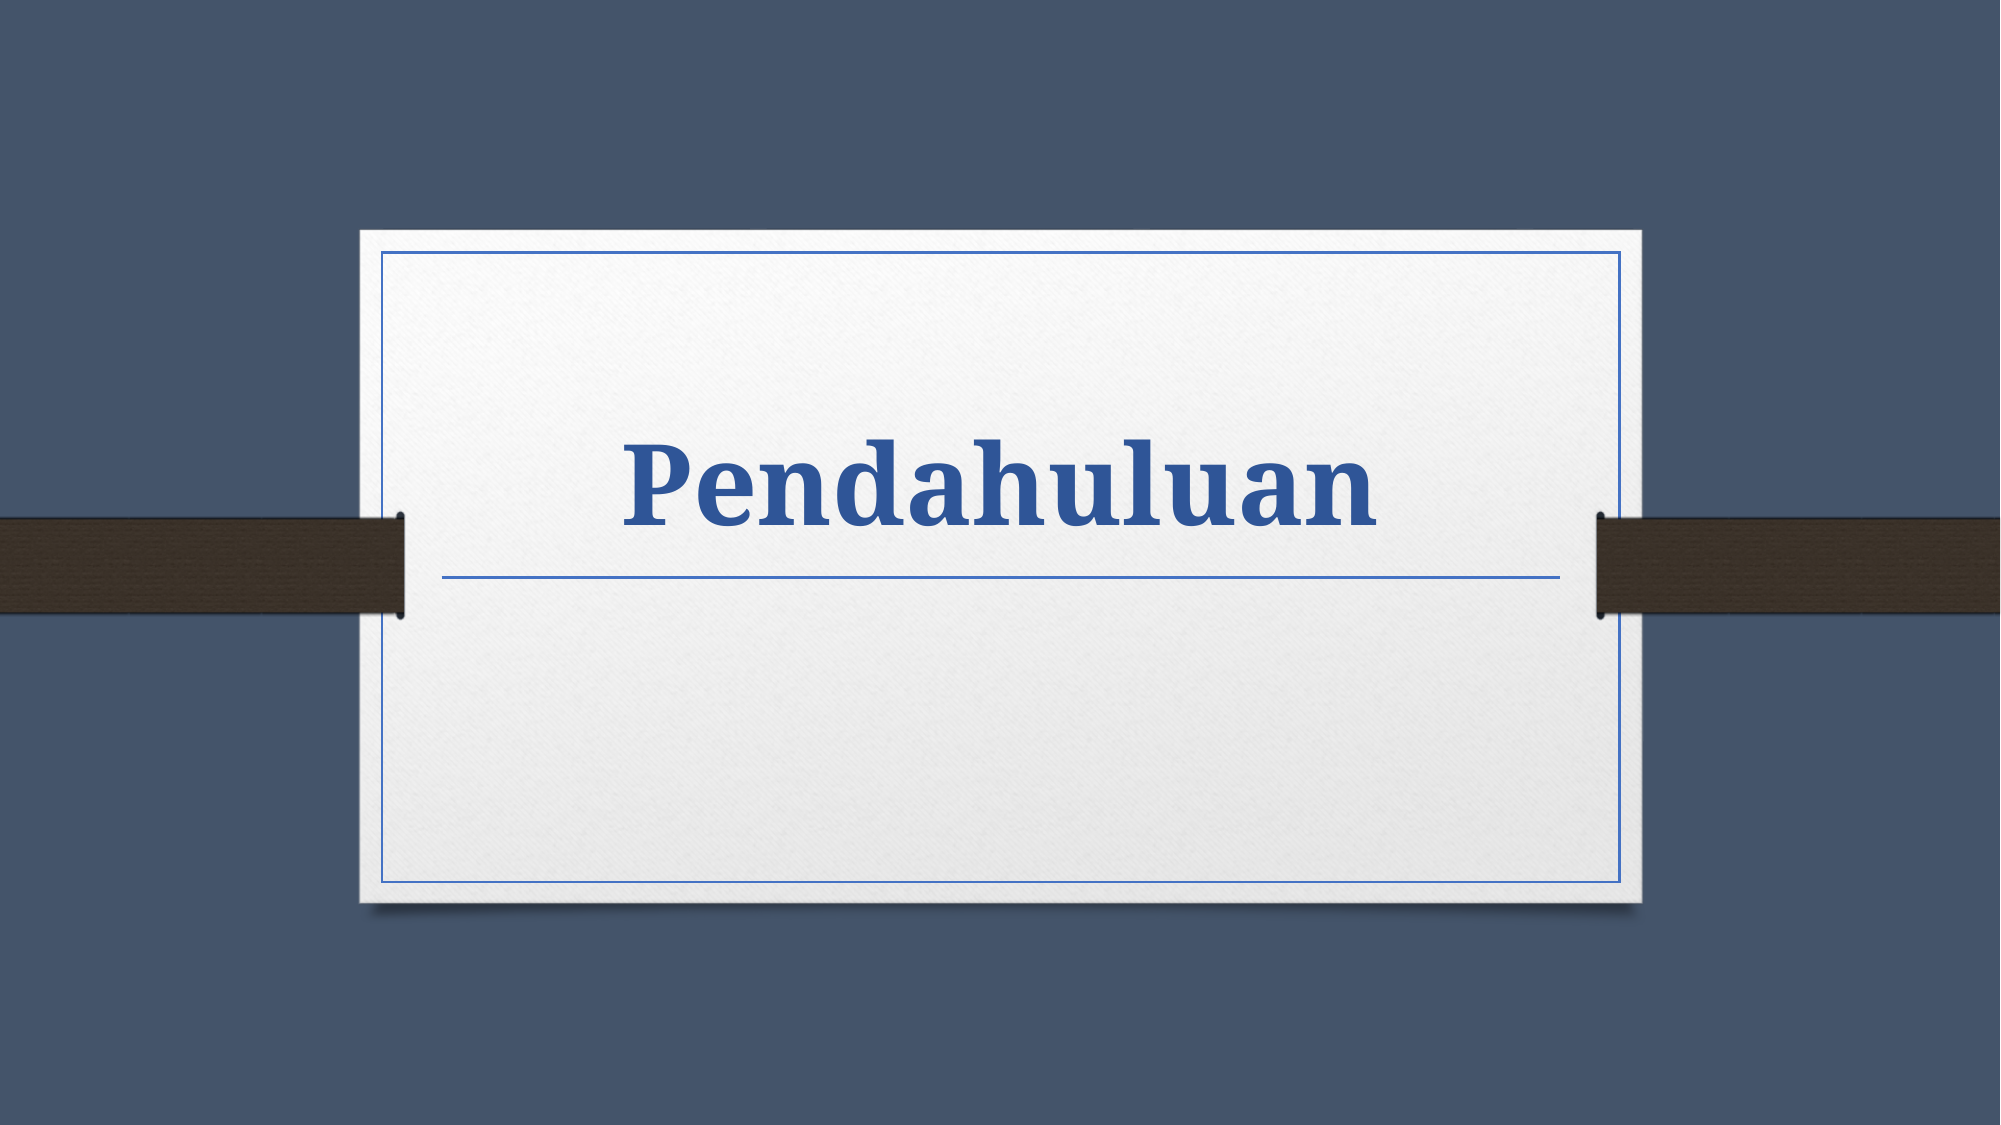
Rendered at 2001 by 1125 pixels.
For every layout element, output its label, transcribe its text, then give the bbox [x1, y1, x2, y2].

picture [0, 0, 2001, 1125]
title Pendahuluan [441, 306, 1560, 556]
